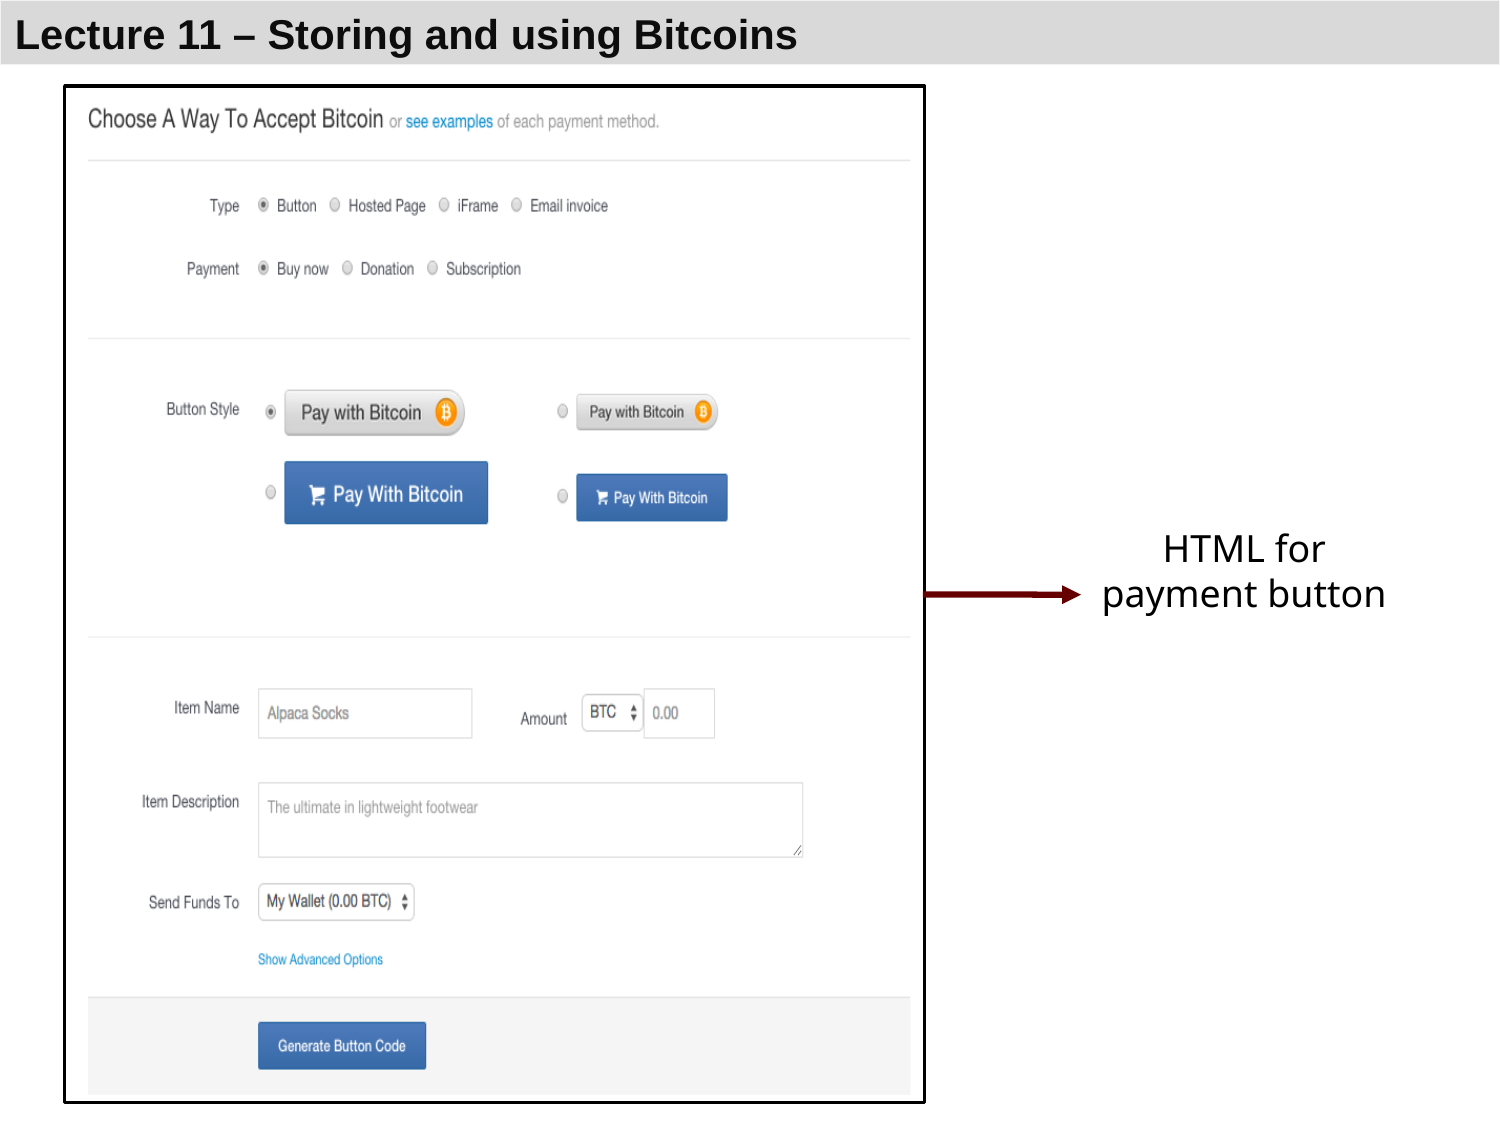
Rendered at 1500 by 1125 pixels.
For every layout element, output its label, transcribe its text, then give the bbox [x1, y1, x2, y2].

picture [65, 87, 924, 1102]
text_box HTML for payment button [1083, 509, 1406, 680]
